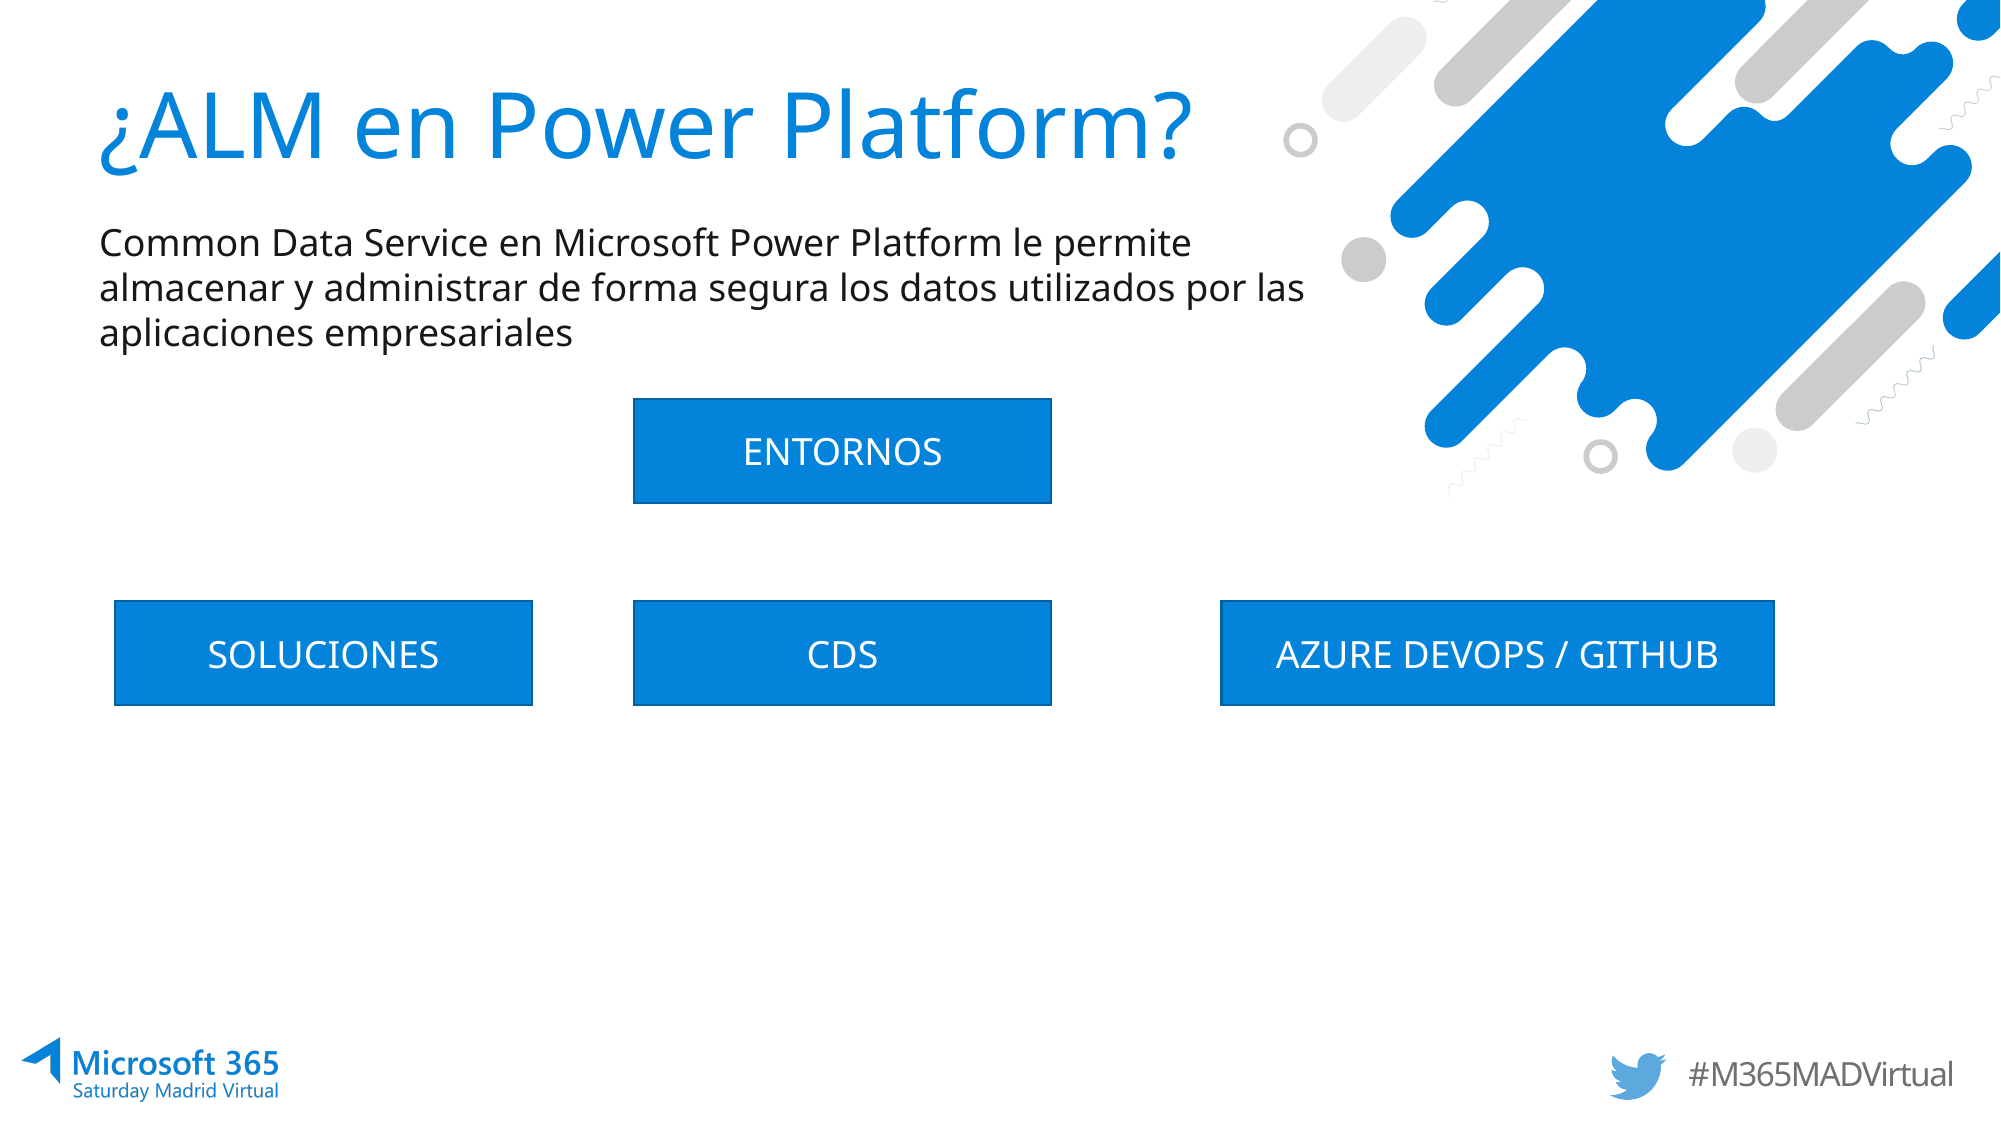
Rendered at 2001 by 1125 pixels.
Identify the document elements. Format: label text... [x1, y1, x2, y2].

text_box SOLUCIONES [114, 600, 533, 706]
text_box ENTORNOS [633, 398, 1052, 504]
title ¿ALM en Power Platform? [84, 67, 1914, 177]
picture [1609, 1053, 1667, 1100]
text_box CDS [633, 600, 1052, 706]
text_box Common Data Service en Microsoft Power Platform le permite almacenar y administrar de forma segura los datos utilizados por las aplicaciones empresariales [84, 212, 1372, 362]
picture [11, 1027, 288, 1113]
text_box AZURE DEVOPS / GITHUB [1220, 600, 1775, 706]
